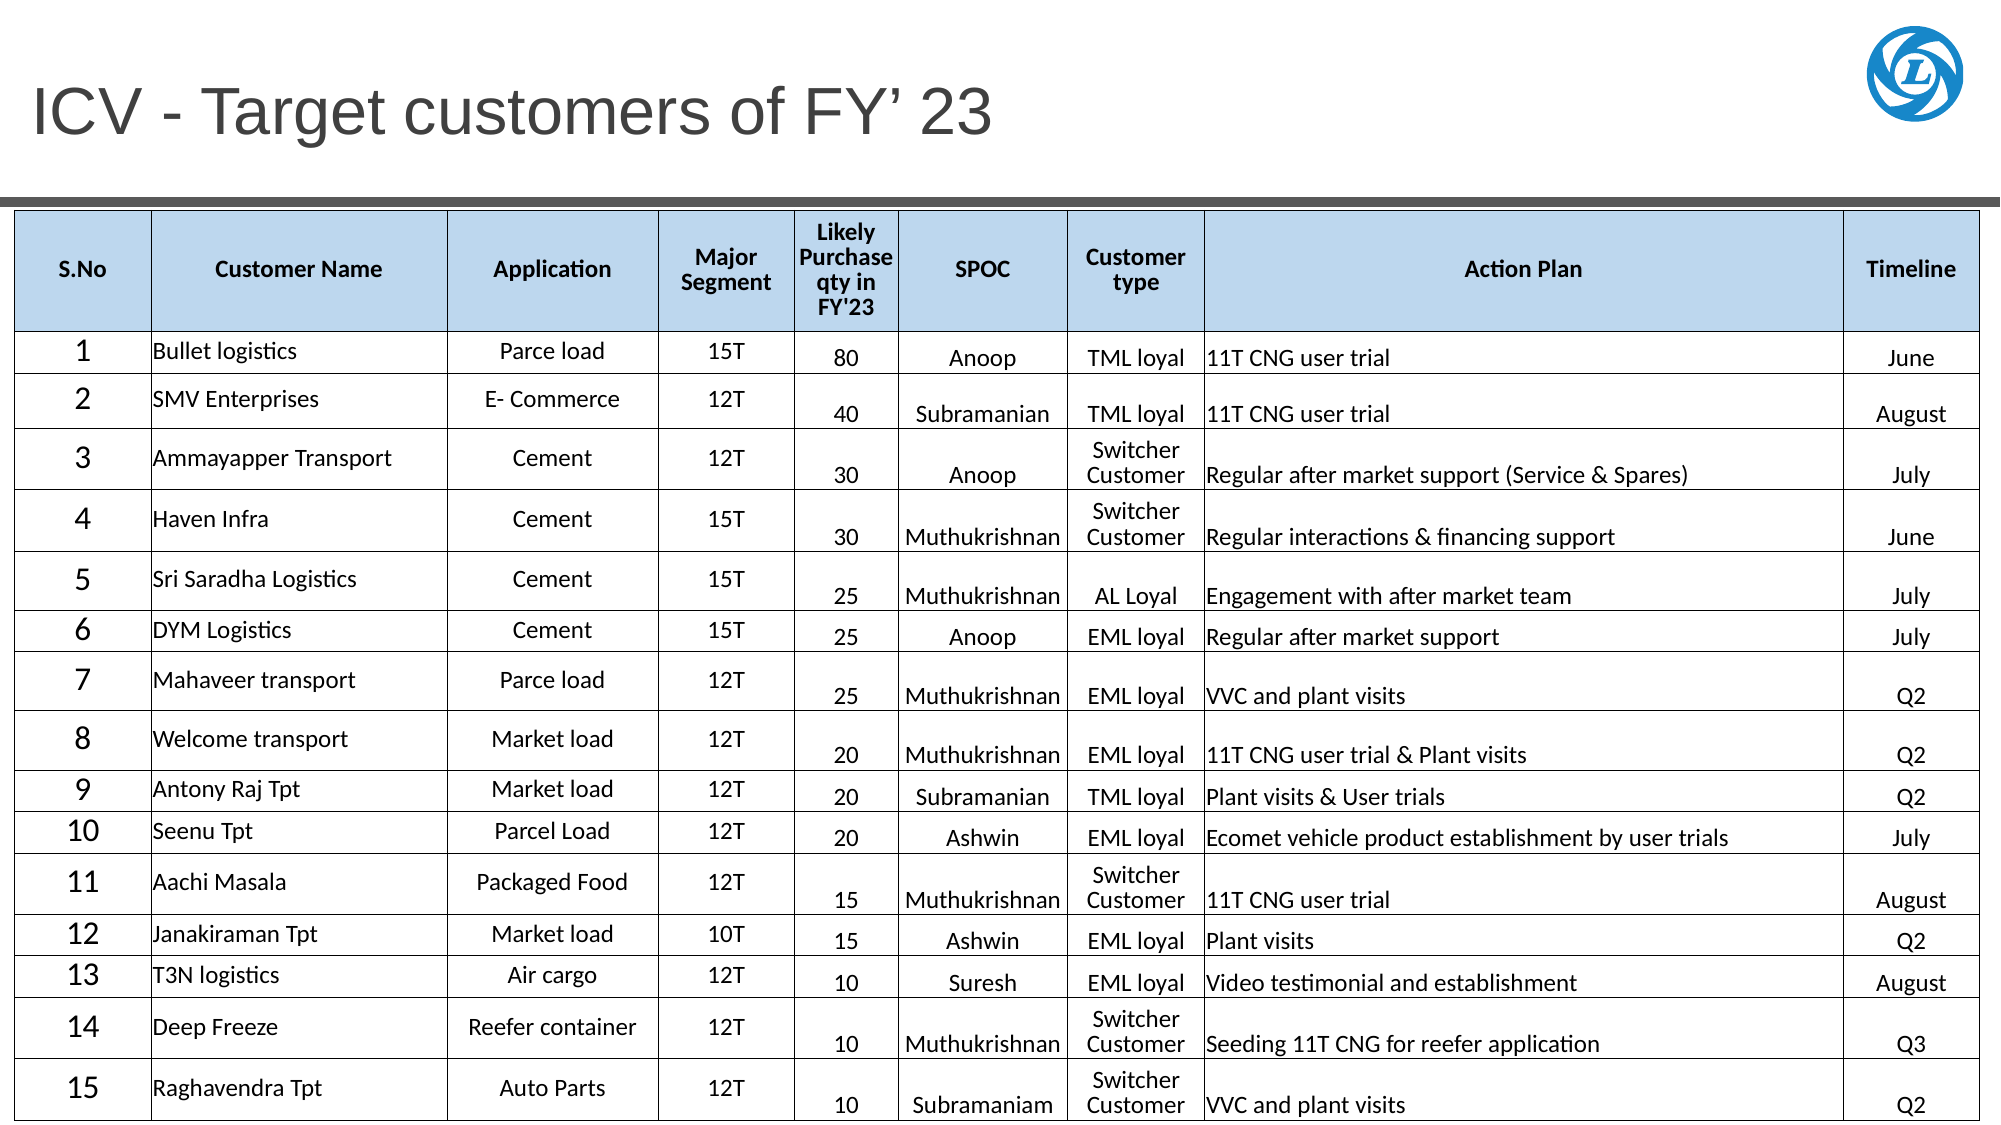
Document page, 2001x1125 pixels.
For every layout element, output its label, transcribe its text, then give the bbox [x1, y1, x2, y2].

table_cell Subramanian [899, 771, 1067, 811]
table_cell July [1844, 611, 1979, 651]
table_cell 10 [795, 956, 898, 997]
table_cell 12T [659, 1059, 794, 1120]
table_cell 30 [795, 490, 898, 551]
table_cell DYM Logistics [152, 611, 447, 651]
table_cell 12T [659, 998, 794, 1058]
table_cell 20 [795, 711, 898, 770]
table_cell 12 [15, 915, 151, 955]
table_cell Cement [448, 611, 658, 651]
table_cell 15 [795, 915, 898, 955]
table_cell Switcher Customer [1068, 998, 1204, 1058]
table_cell 11T CNG user trial [1205, 332, 1843, 373]
table_cell Cement [448, 552, 658, 610]
table_cell EML loyal [1068, 812, 1204, 853]
table_cell Parcel Load [448, 812, 658, 853]
table_header Application [448, 211, 658, 331]
table_cell TML loyal [1068, 374, 1204, 428]
table_cell Reefer container [448, 998, 658, 1058]
table_cell 12T [659, 652, 794, 710]
table_cell Muthukrishnan [899, 854, 1067, 914]
table_cell Video testimonial and establishment [1205, 956, 1843, 997]
table_header Customer Name [152, 211, 447, 331]
table_cell 9 [15, 771, 151, 811]
table_cell Janakiraman Tpt [152, 915, 447, 955]
table_cell Sri Saradha Logistics [152, 552, 447, 610]
table_cell 12T [659, 711, 794, 770]
table_cell Bullet logistics [152, 332, 447, 373]
table_header Customer type [1068, 211, 1204, 331]
table_cell 10 [795, 1059, 898, 1120]
table_cell TML loyal [1068, 771, 1204, 811]
table_cell Ashwin [899, 812, 1067, 853]
table_cell 5 [15, 552, 151, 610]
table_cell Switcher Customer [1068, 490, 1204, 551]
table_cell Anoop [899, 611, 1067, 651]
table_cell 80 [795, 332, 898, 373]
table_cell 12T [659, 771, 794, 811]
table_cell Switcher Customer [1068, 854, 1204, 914]
table_cell 10 [795, 998, 898, 1058]
table_header S.No [15, 211, 151, 331]
table_cell 12T [659, 429, 794, 489]
table_cell 11T CNG user trial & Plant visits [1205, 711, 1843, 770]
table_cell VVC and plant visits [1205, 1059, 1843, 1120]
table_cell 25 [795, 611, 898, 651]
table_cell Raghavendra Tpt [152, 1059, 447, 1120]
table_cell Q2 [1844, 1059, 1979, 1120]
table_cell E- Commerce [448, 374, 658, 428]
table_cell August [1844, 956, 1979, 997]
table_cell Welcome transport [152, 711, 447, 770]
table_cell Regular after market support (Service & Spares) [1205, 429, 1843, 489]
table_cell July [1844, 812, 1979, 853]
table_cell Regular after market support [1205, 611, 1843, 651]
table_cell EML loyal [1068, 611, 1204, 651]
table_cell 10T [659, 915, 794, 955]
table_cell 11T CNG user trial [1205, 374, 1843, 428]
table_cell 15T [659, 611, 794, 651]
table_cell TML loyal [1068, 332, 1204, 373]
text_box ICV - Target customers of FY’ 23 [16, 60, 1451, 156]
table_cell 3 [15, 429, 151, 489]
table_cell 7 [15, 652, 151, 710]
table_cell 2 [15, 374, 151, 428]
table_cell 30 [795, 429, 898, 489]
table_cell Ashwin [899, 915, 1067, 955]
table_cell Q2 [1844, 771, 1979, 811]
table_cell T3N logistics [152, 956, 447, 997]
table_cell 12T [659, 956, 794, 997]
table_cell Suresh [899, 956, 1067, 997]
table_header SPOC [899, 211, 1067, 331]
table_cell Subramanian [899, 374, 1067, 428]
table_cell Ecomet vehicle product establishment by user trials [1205, 812, 1843, 853]
table_cell EML loyal [1068, 711, 1204, 770]
table_cell Seeding 11T CNG for reefer application [1205, 998, 1843, 1058]
table_cell Seenu Tpt [152, 812, 447, 853]
table_cell Mahaveer transport [152, 652, 447, 710]
table_cell Q3 [1844, 998, 1979, 1058]
table_cell Q2 [1844, 652, 1979, 710]
table_cell August [1844, 374, 1979, 428]
table_cell Muthukrishnan [899, 711, 1067, 770]
table_cell Air cargo [448, 956, 658, 997]
table_cell 4 [15, 490, 151, 551]
table_cell 15 [15, 1059, 151, 1120]
table_cell 15 [795, 854, 898, 914]
table_header Likely Purchase qty in FY'23 [795, 211, 898, 331]
table_cell 12T [659, 374, 794, 428]
table_cell 11 [15, 854, 151, 914]
table_cell Q2 [1844, 711, 1979, 770]
table_cell June [1844, 490, 1979, 551]
table_cell Plant visits & User trials [1205, 771, 1843, 811]
table_cell August [1844, 854, 1979, 914]
table_cell 1 [15, 332, 151, 373]
table_cell Parce load [448, 652, 658, 710]
table_header Timeline [1844, 211, 1979, 331]
table_cell Q2 [1844, 915, 1979, 955]
table_cell Switcher Customer [1068, 1059, 1204, 1120]
table_cell 15T [659, 490, 794, 551]
table_cell Switcher Customer [1068, 429, 1204, 489]
table_cell 20 [795, 771, 898, 811]
table_cell 25 [795, 652, 898, 710]
table_header Major Segment [659, 211, 794, 331]
table_cell 6 [15, 611, 151, 651]
table_cell Ammayapper Transport [152, 429, 447, 489]
table_cell Parce load [448, 332, 658, 373]
table_cell Aachi Masala [152, 854, 447, 914]
table_cell Antony Raj Tpt [152, 771, 447, 811]
table_cell Muthukrishnan [899, 652, 1067, 710]
table_cell Subramaniam [899, 1059, 1067, 1120]
table_cell Engagement with after market team [1205, 552, 1843, 610]
table_cell 25 [795, 552, 898, 610]
table_cell July [1844, 429, 1979, 489]
table_cell Haven Infra [152, 490, 447, 551]
table_cell SMV Enterprises [152, 374, 447, 428]
table_cell Muthukrishnan [899, 998, 1067, 1058]
table_cell 20 [795, 812, 898, 853]
table_cell 12T [659, 854, 794, 914]
table_cell EML loyal [1068, 915, 1204, 955]
table_cell Regular interactions & financing support [1205, 490, 1843, 551]
table_cell Muthukrishnan [899, 490, 1067, 551]
table_cell 11T CNG user trial [1205, 854, 1843, 914]
table_cell Market load [448, 915, 658, 955]
table_cell 8 [15, 711, 151, 770]
table_cell Market load [448, 711, 658, 770]
table_cell June [1844, 332, 1979, 373]
table_cell Plant visits [1205, 915, 1843, 955]
table_cell 15T [659, 332, 794, 373]
table_cell EML loyal [1068, 652, 1204, 710]
table_cell Anoop [899, 429, 1067, 489]
table_cell July [1844, 552, 1979, 610]
table_cell Cement [448, 490, 658, 551]
table_cell 10 [15, 812, 151, 853]
table_cell 40 [795, 374, 898, 428]
table_cell 15T [659, 552, 794, 610]
table_cell Cement [448, 429, 658, 489]
table_cell 12T [659, 812, 794, 853]
table_cell Deep Freeze [152, 998, 447, 1058]
table_cell AL Loyal [1068, 552, 1204, 610]
table_cell Auto Parts [448, 1059, 658, 1120]
table_cell Market load [448, 771, 658, 811]
table_cell Anoop [899, 332, 1067, 373]
table_cell Muthukrishnan [899, 552, 1067, 610]
table_cell EML loyal [1068, 956, 1204, 997]
table_cell 13 [15, 956, 151, 997]
table_cell Packaged Food [448, 854, 658, 914]
table_cell VVC and plant visits [1205, 652, 1843, 710]
table_cell 14 [15, 998, 151, 1058]
table_header Action Plan [1205, 211, 1843, 331]
